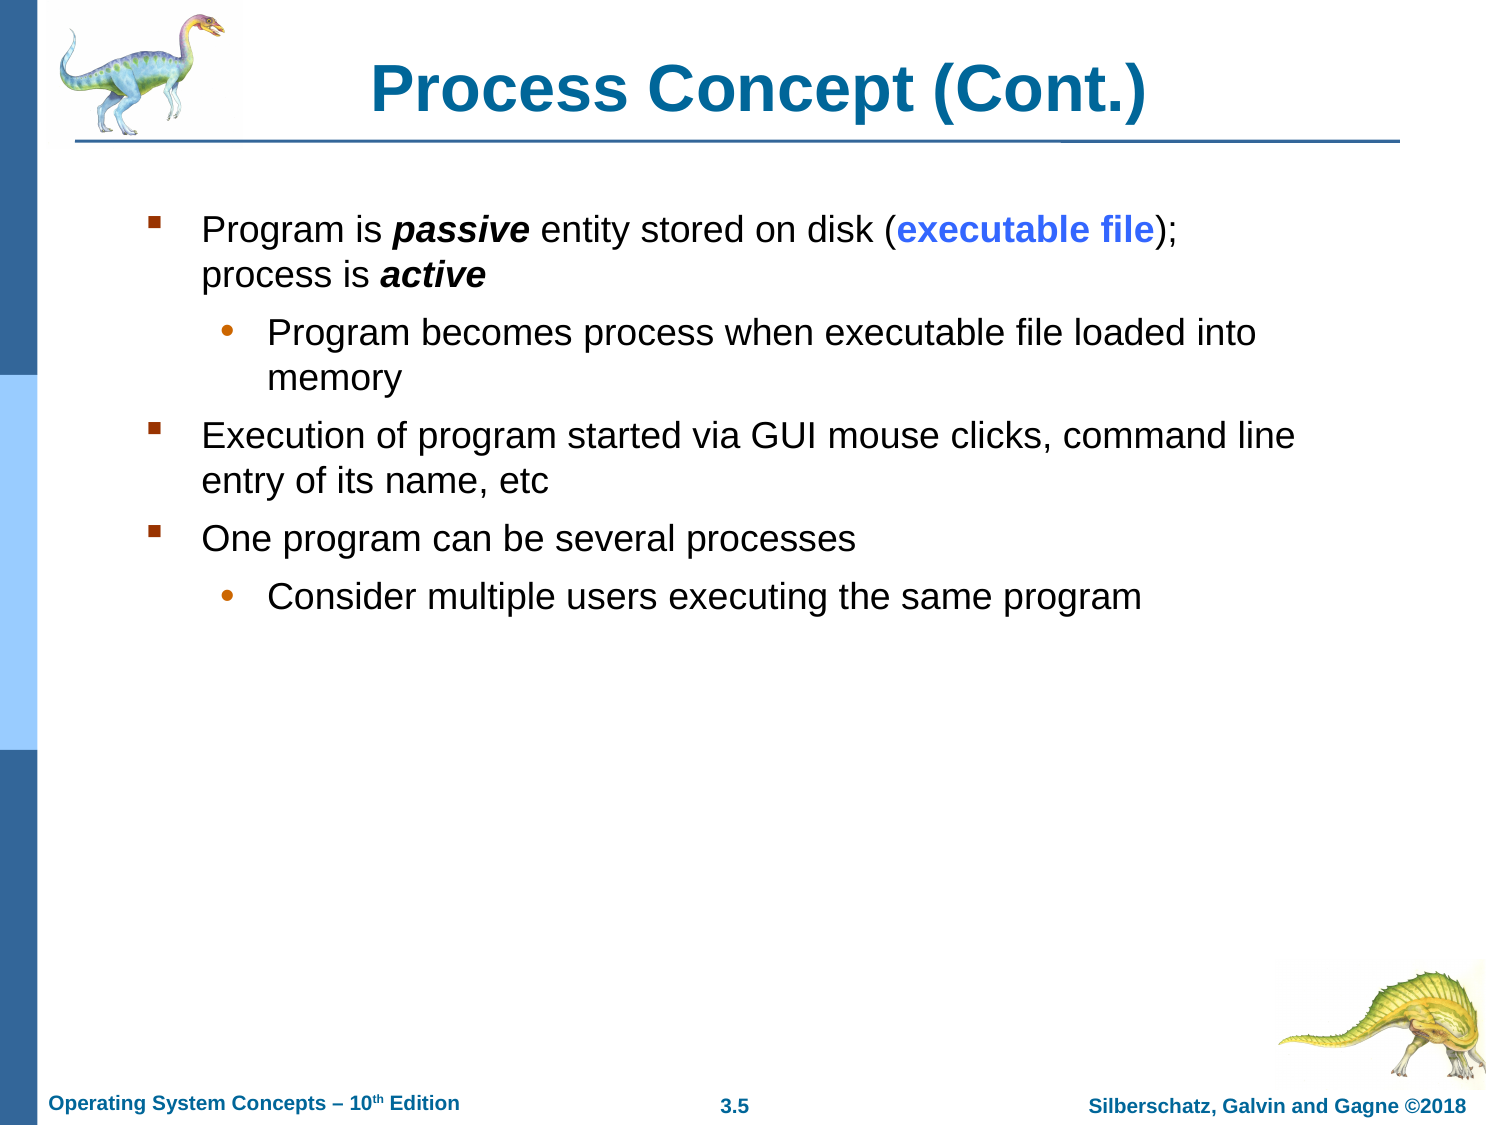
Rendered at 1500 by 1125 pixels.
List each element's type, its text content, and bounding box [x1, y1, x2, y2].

picture [46, 0, 243, 149]
list Program is passive entity stored on disk (executable file); process is active Program becomes process when executable file loaded into memory Execution of program started via GUI mouse clicks, command line entry of its name, etc One program can be several processes Consider multiple users executing the same program [130, 197, 1326, 956]
title Process Concept (Cont.) [258, 37, 1261, 133]
picture [1275, 959, 1486, 1090]
